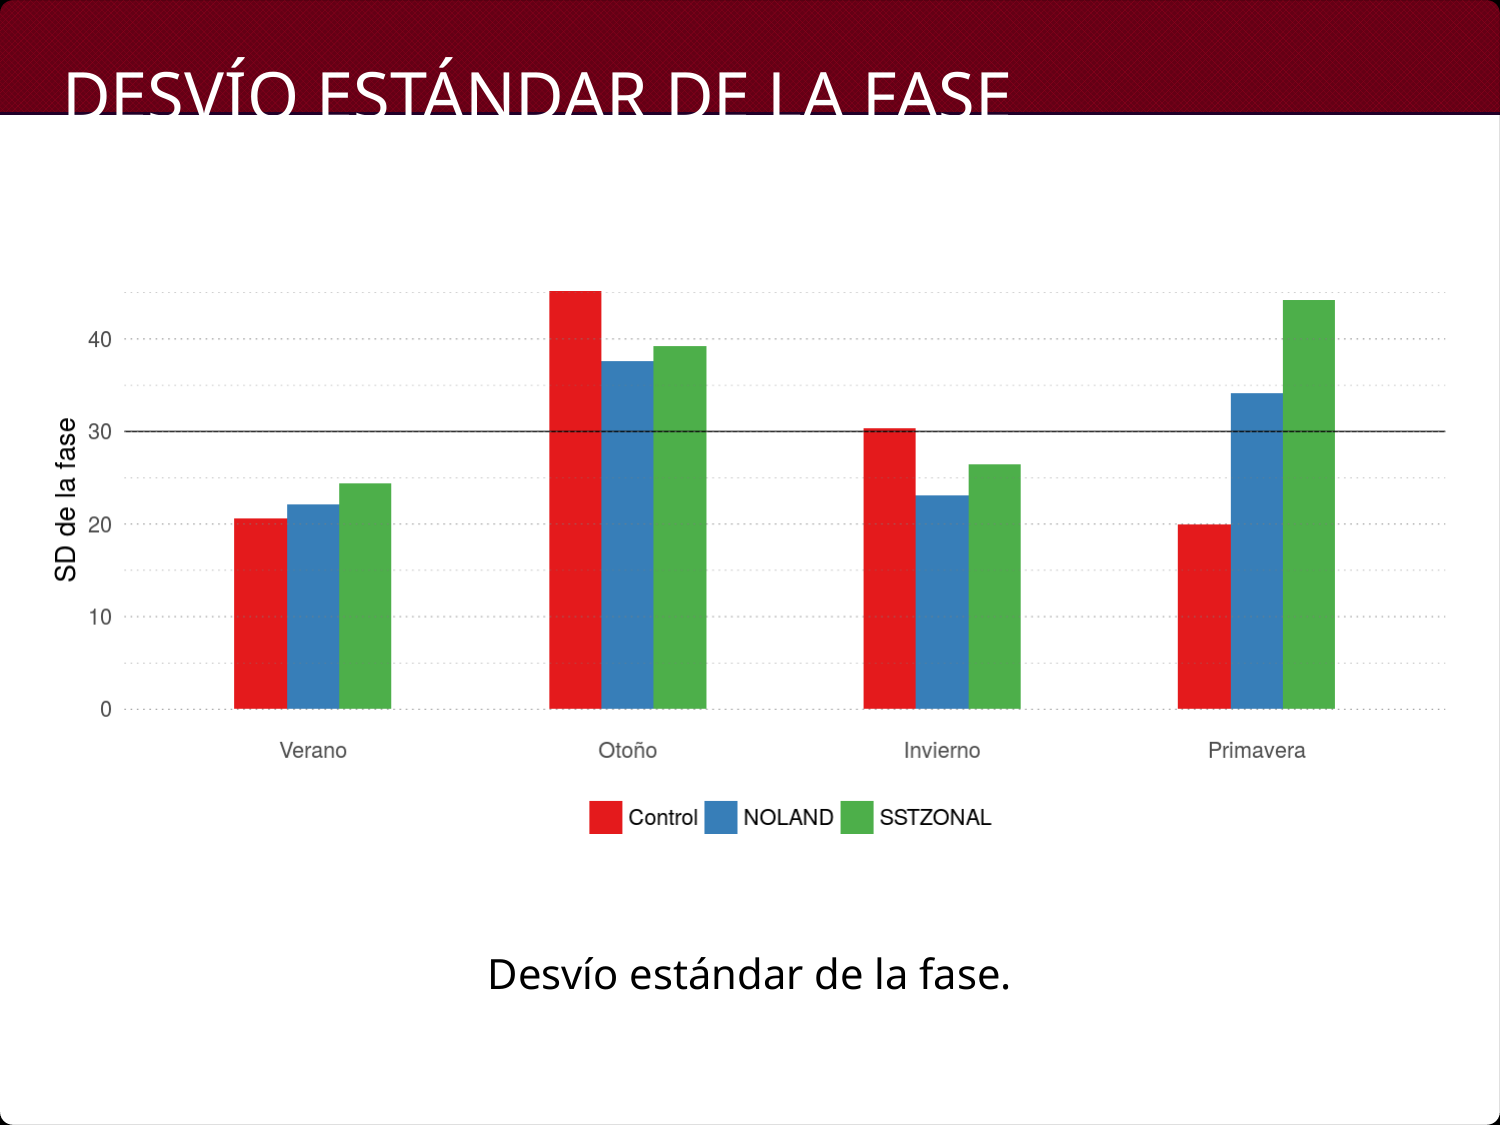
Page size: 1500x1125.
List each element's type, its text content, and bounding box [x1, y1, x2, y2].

list Desvío estándar de la fase [47, 35, 1453, 154]
picture [54, 291, 1446, 834]
list Desvío estándar de la fase. [183, 940, 1317, 1095]
